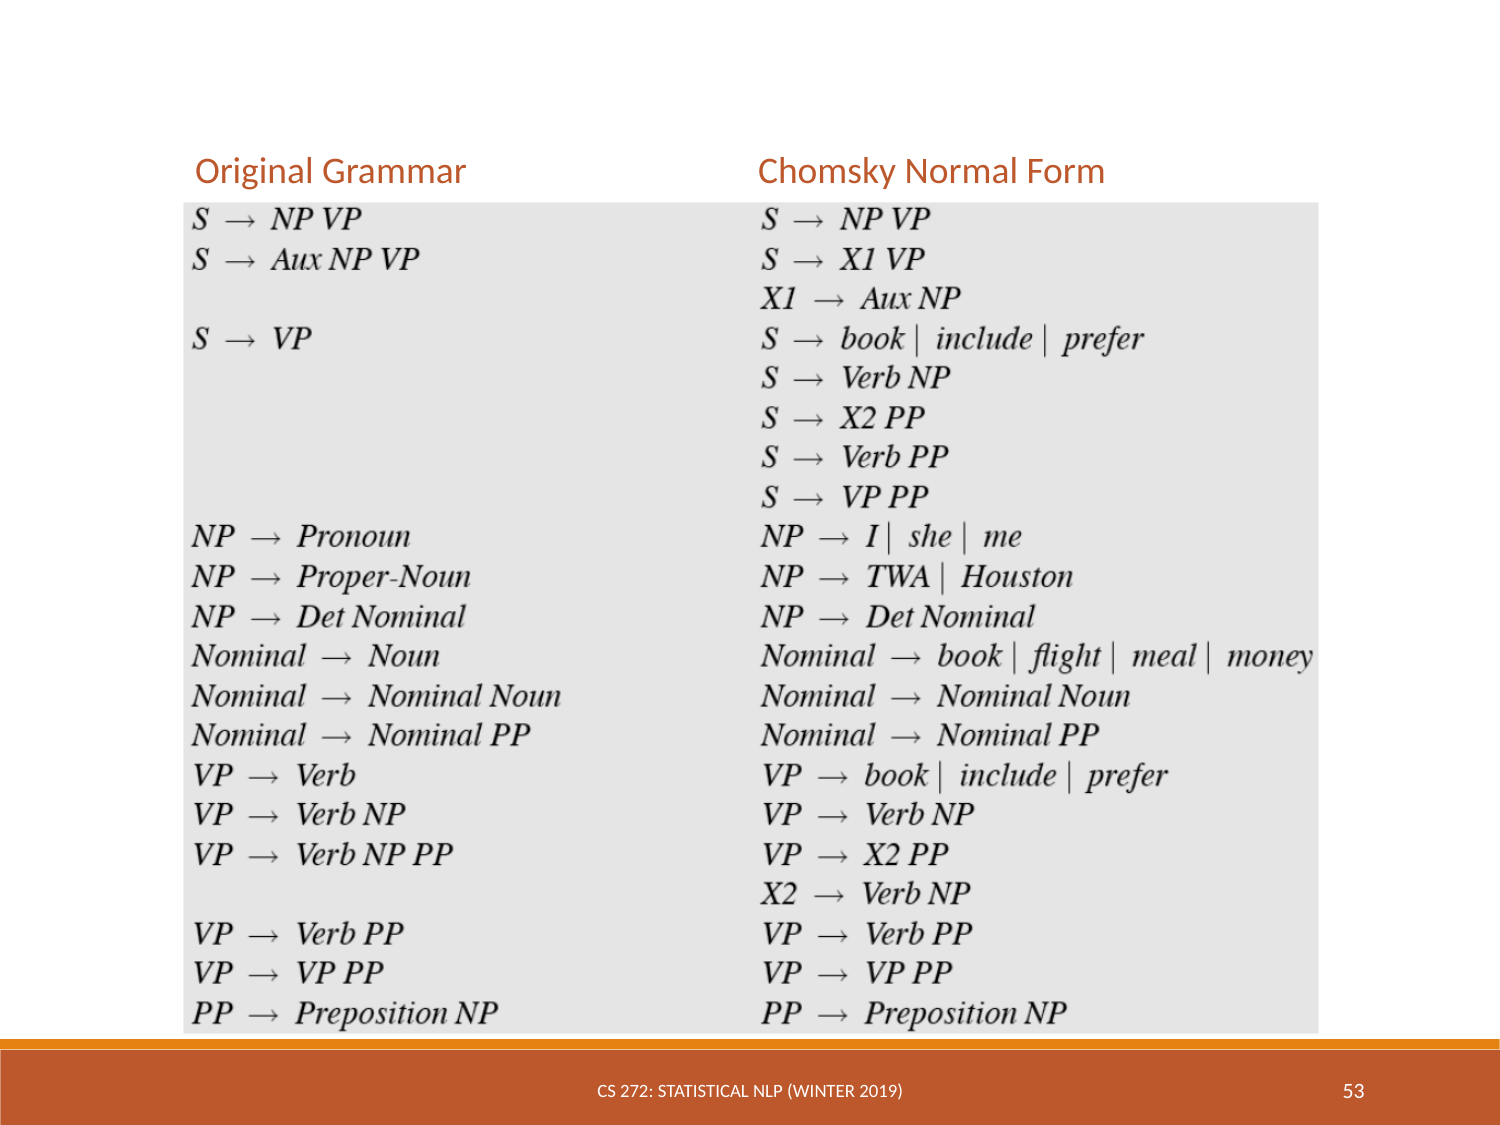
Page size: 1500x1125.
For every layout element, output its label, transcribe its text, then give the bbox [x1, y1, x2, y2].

text_box Original Grammar [180, 138, 483, 196]
picture [178, 198, 1324, 1038]
footer CS 272: Statistical NLP (Winter 2019) [453, 1059, 1047, 1120]
text_box Chomsky Normal Form [743, 138, 1122, 195]
slide_number 53 [1218, 1059, 1380, 1120]
